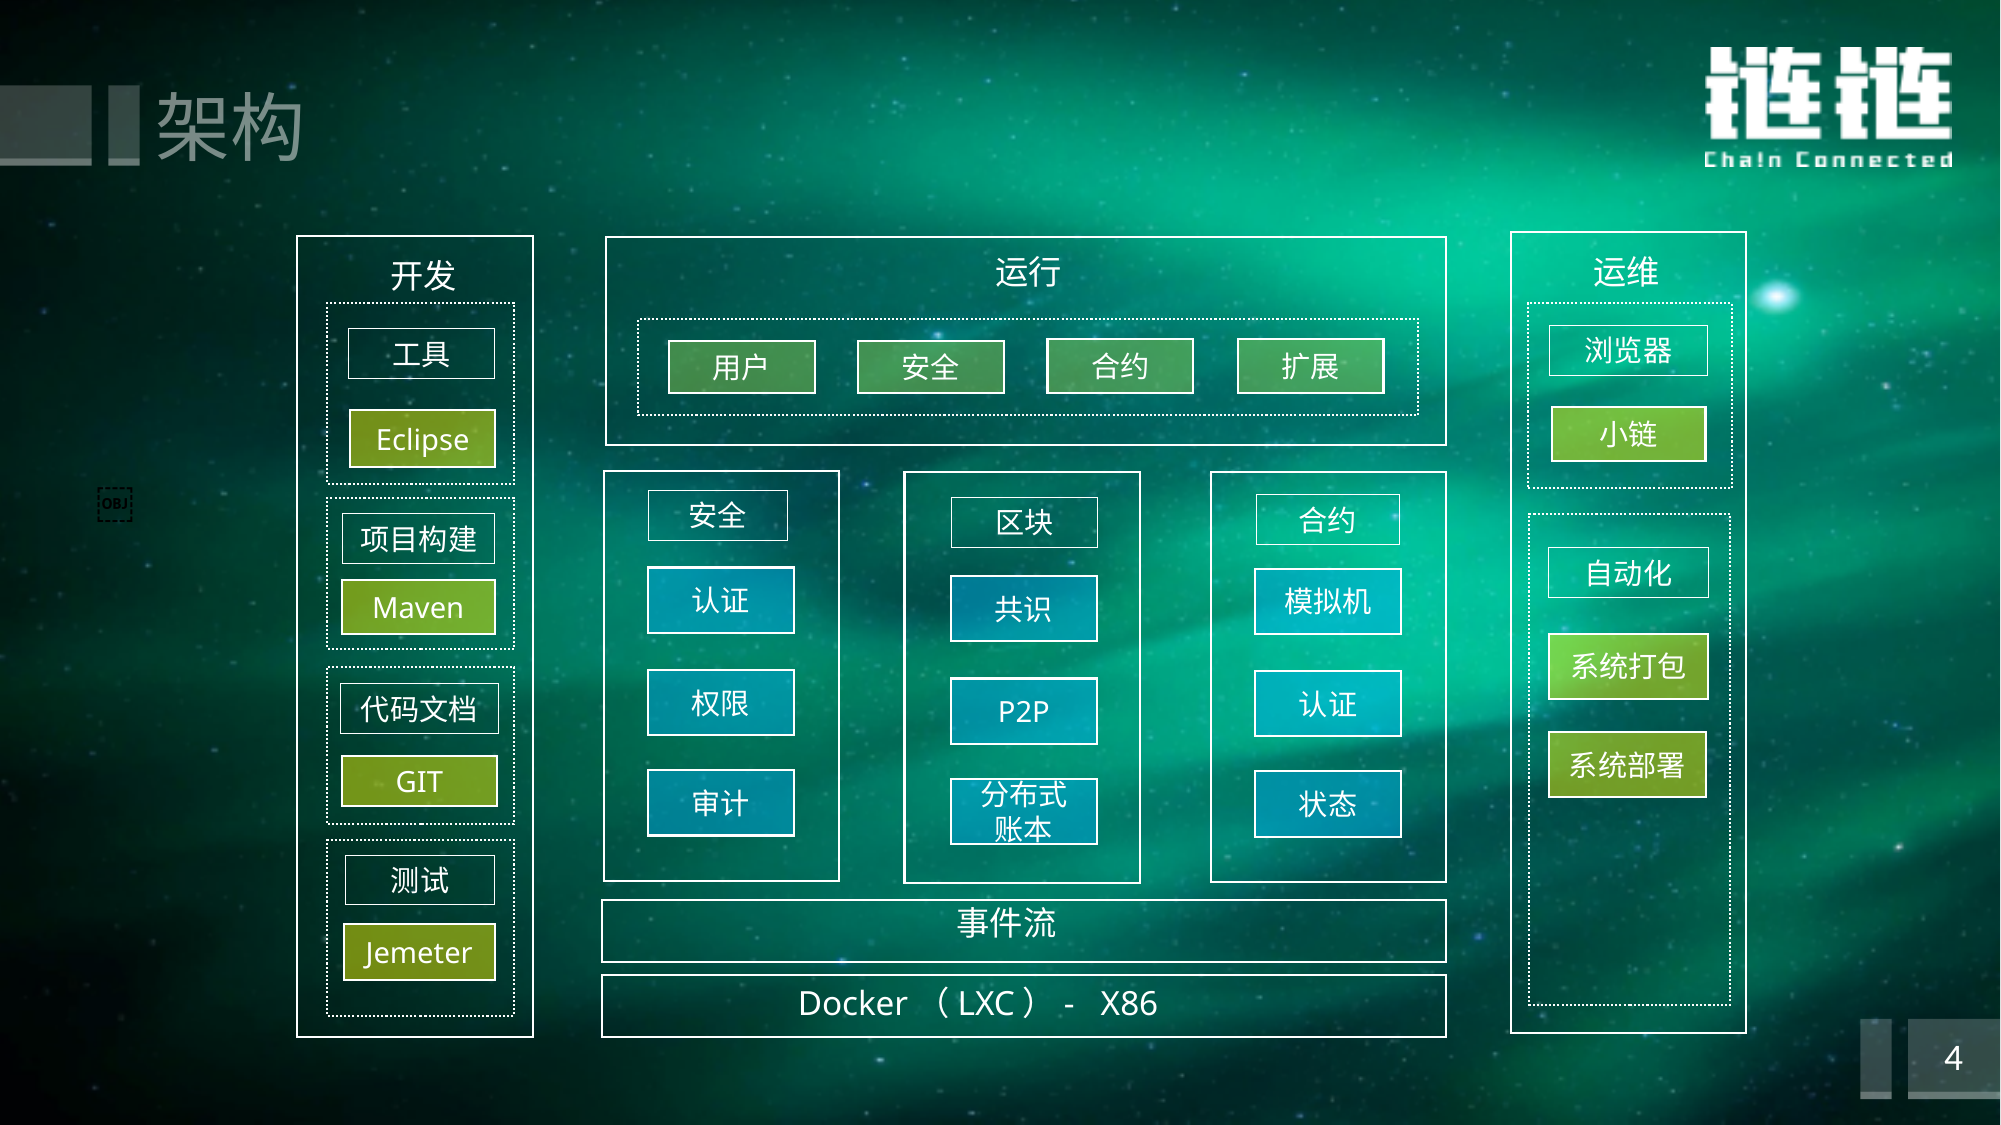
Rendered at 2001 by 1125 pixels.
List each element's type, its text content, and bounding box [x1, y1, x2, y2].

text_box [297, 232, 1747, 1038]
text_box ￼ [81, 470, 149, 531]
picture [0, 0, 2001, 1125]
title 架构 [139, 81, 1875, 180]
